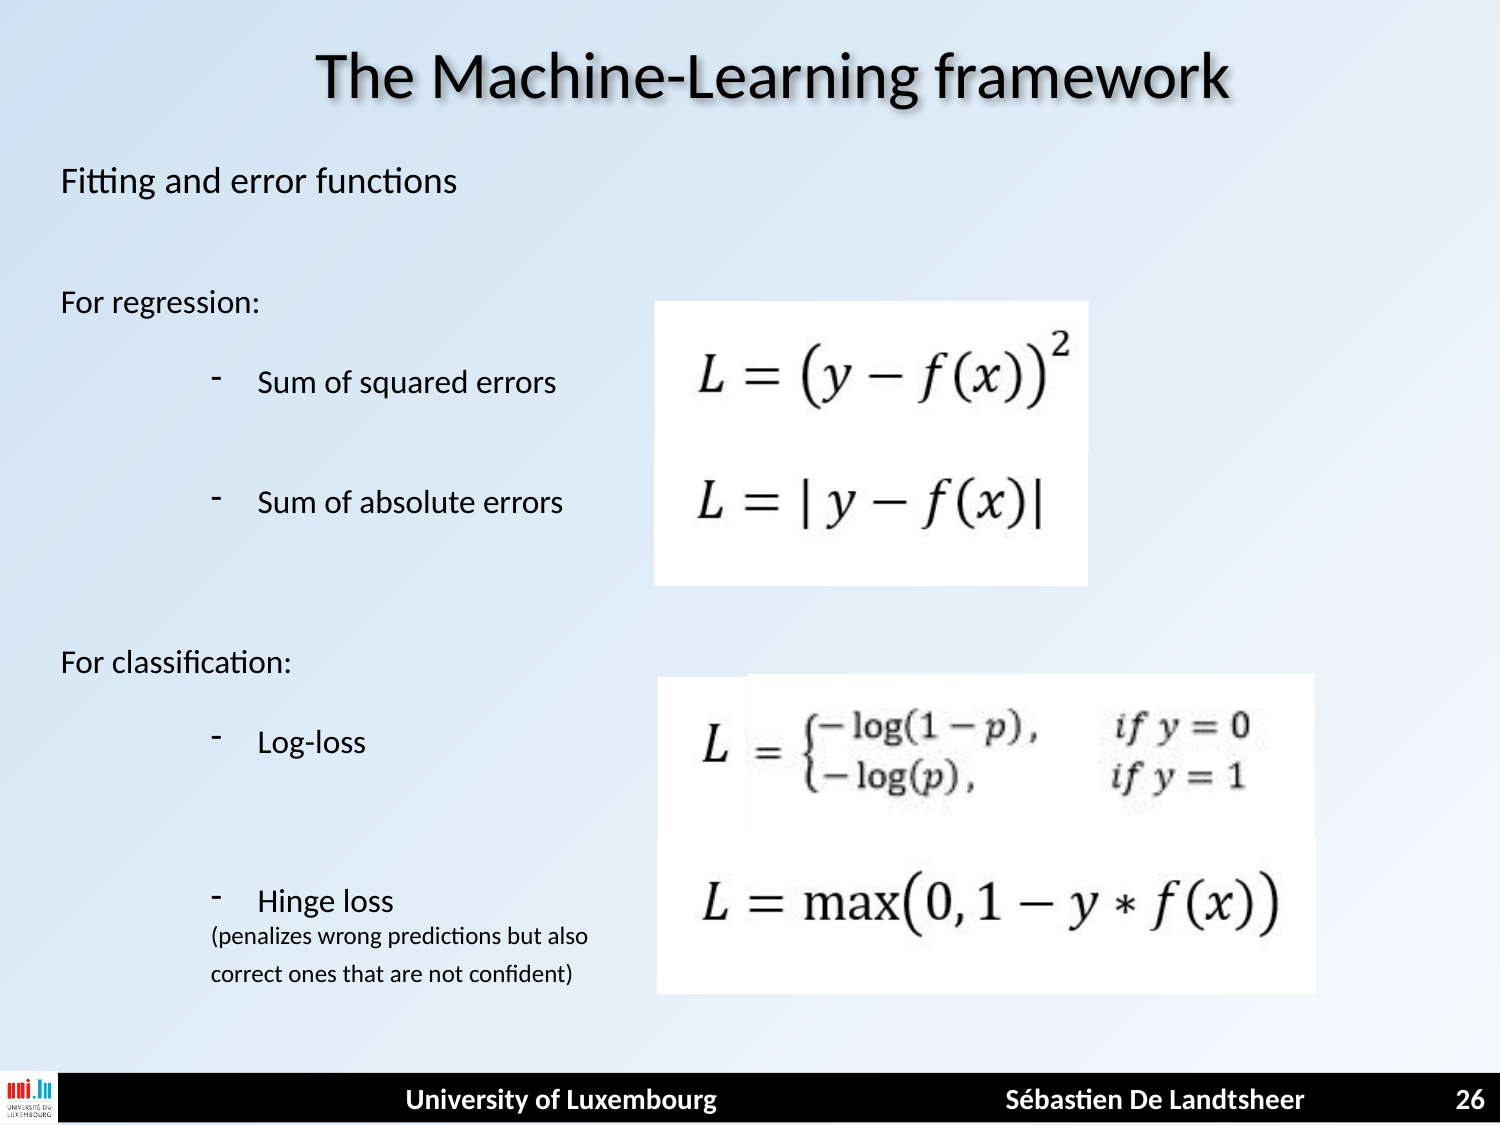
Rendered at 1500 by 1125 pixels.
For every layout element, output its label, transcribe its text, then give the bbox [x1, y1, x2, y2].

text_box The Machine-Learning framework [62, 24, 1484, 120]
text_box Fitting and error functions For regression: Sum of squared errors Sum of absolute errors For classification: Log-loss Hinge loss (penalizes wrong predictions but also correct ones that are not confident) [46, 148, 1457, 1037]
picture [654, 301, 1089, 586]
text_box University of Luxembourg Sébastien De Landtsheer 26 [58, 1072, 1500, 1123]
picture [0, 1071, 58, 1124]
picture [657, 674, 1316, 994]
